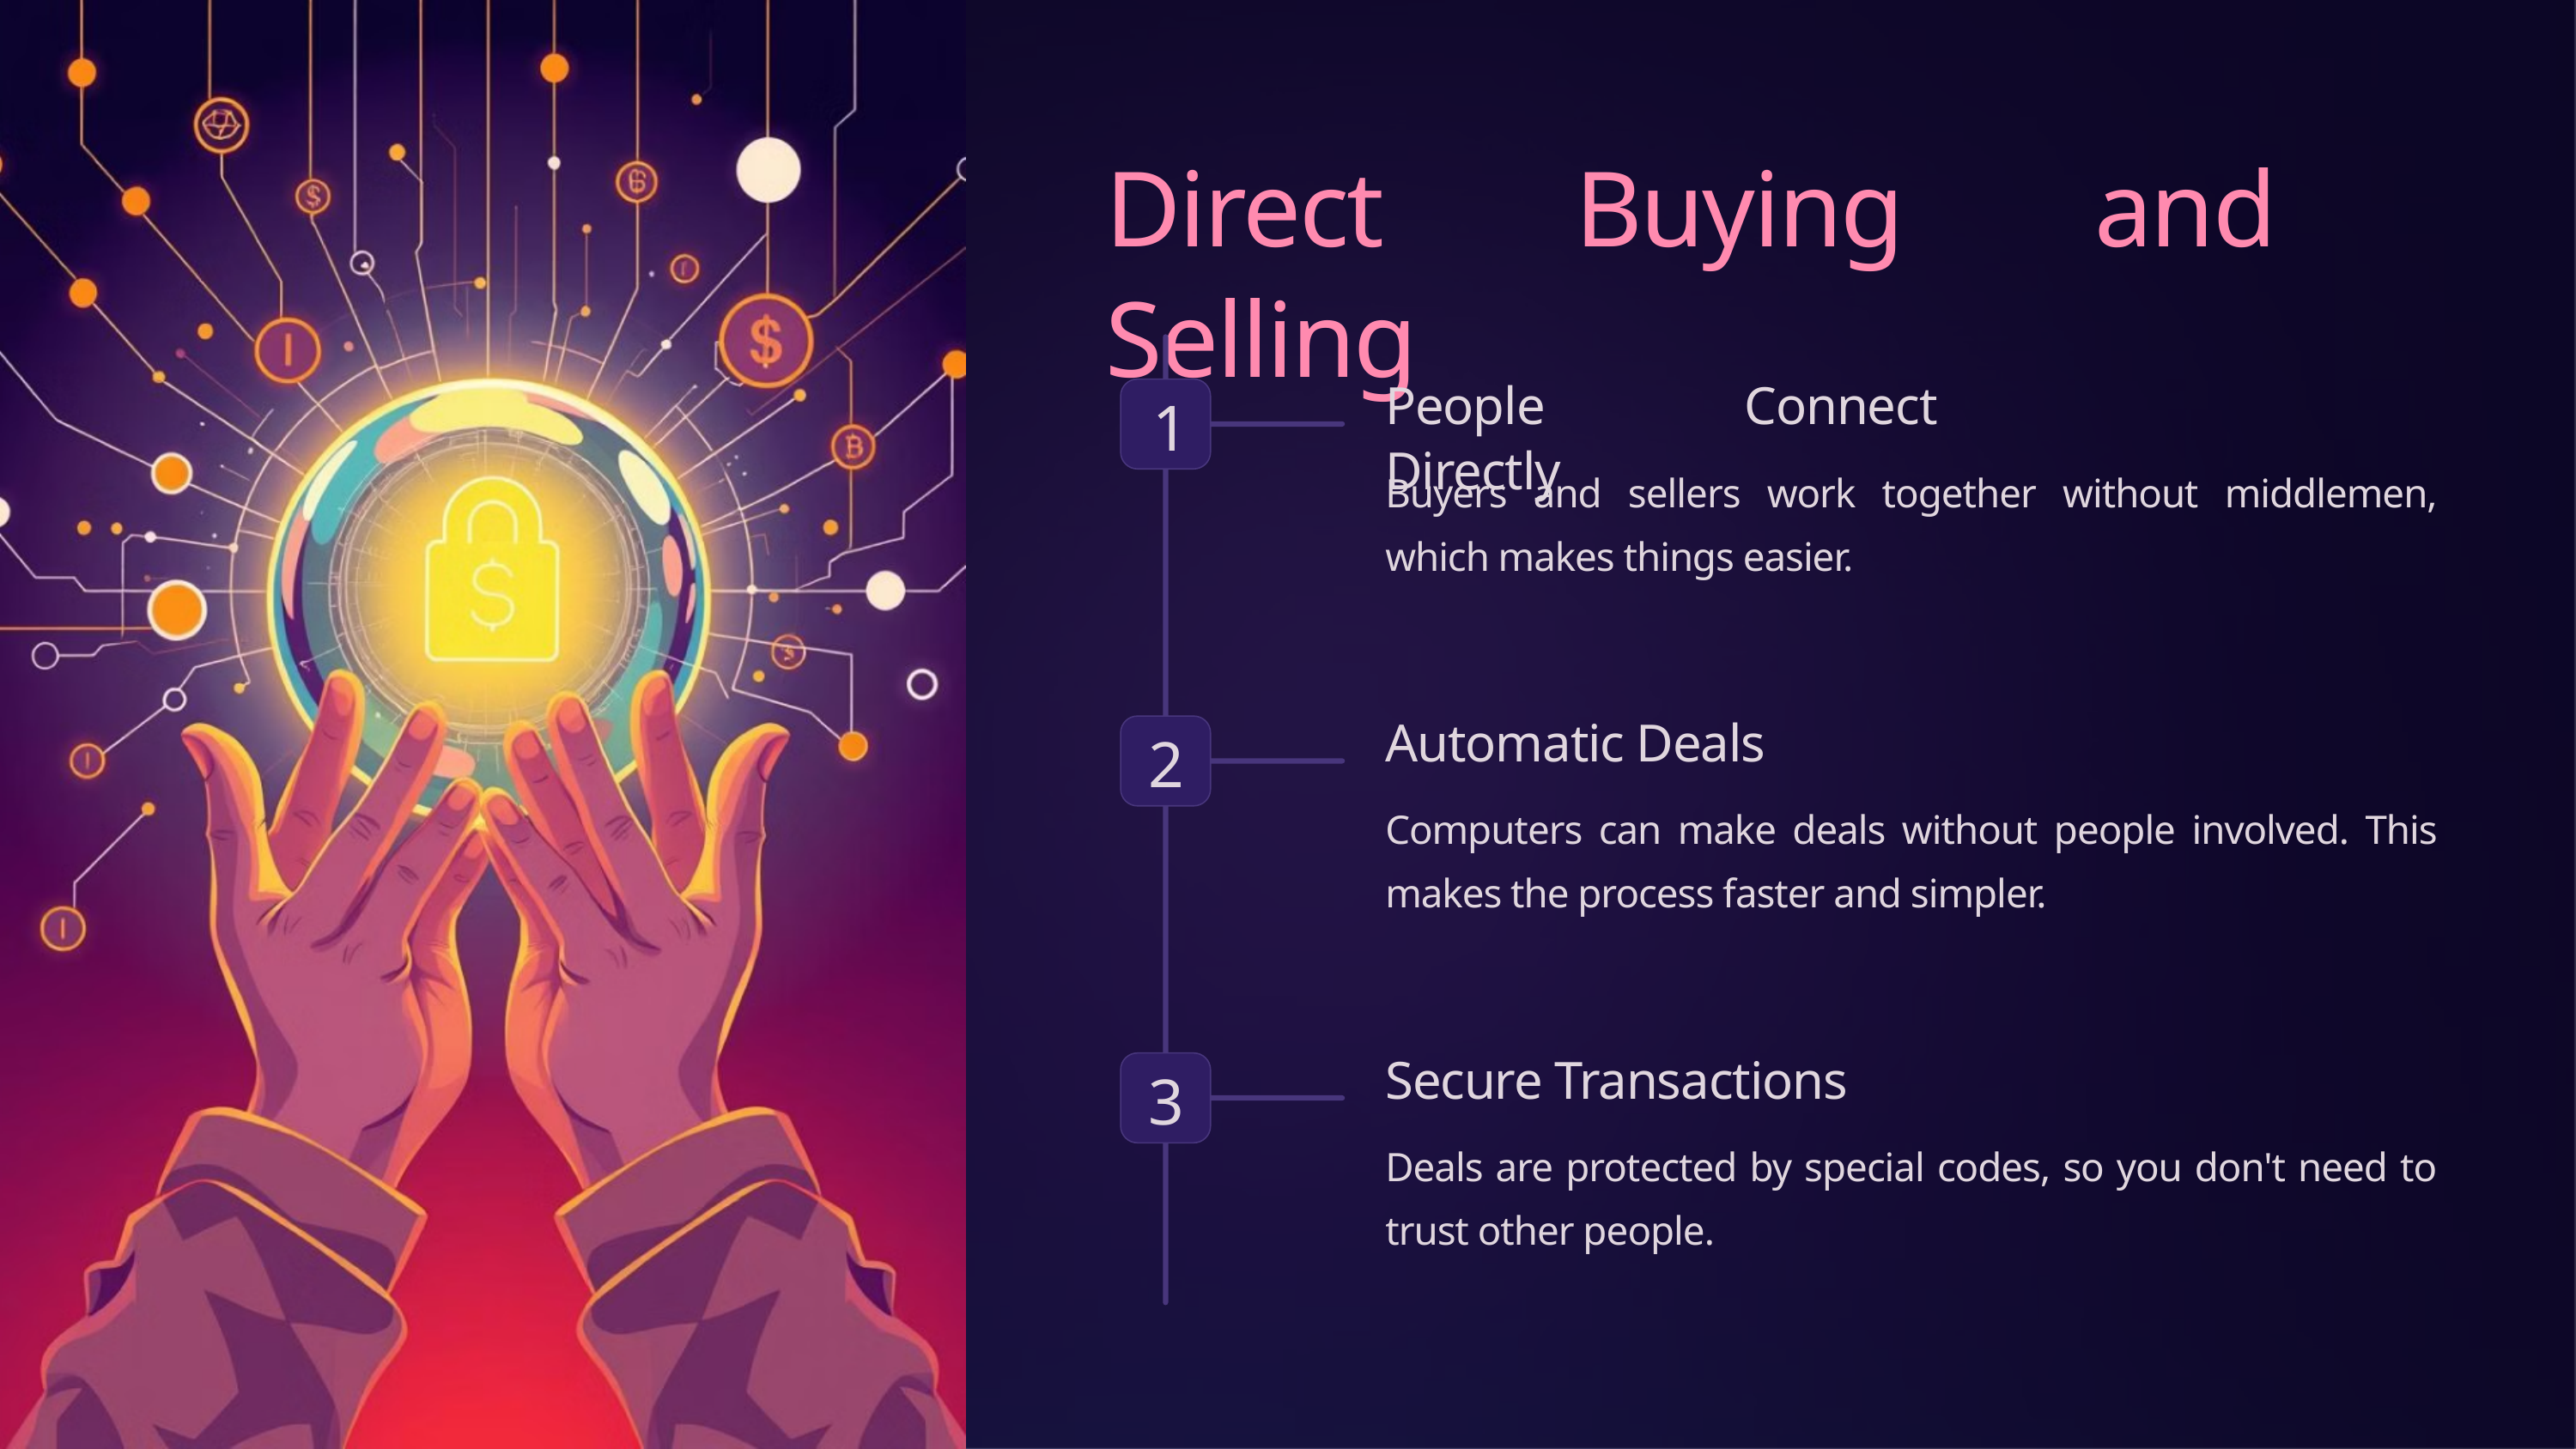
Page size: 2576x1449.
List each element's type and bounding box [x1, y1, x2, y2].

text_box [1120, 1052, 1212, 1144]
text_box [1216, 758, 1346, 764]
text_box [1216, 1094, 1346, 1101]
text_box [1163, 814, 1169, 1051]
text_box [1163, 1150, 1169, 1306]
text_box [1163, 334, 1169, 377]
text_box [1163, 477, 1169, 713]
text_box [0, 0, 2576, 1449]
text_box [1120, 715, 1212, 807]
text_box [1120, 378, 1212, 470]
text_box [1216, 421, 1346, 427]
